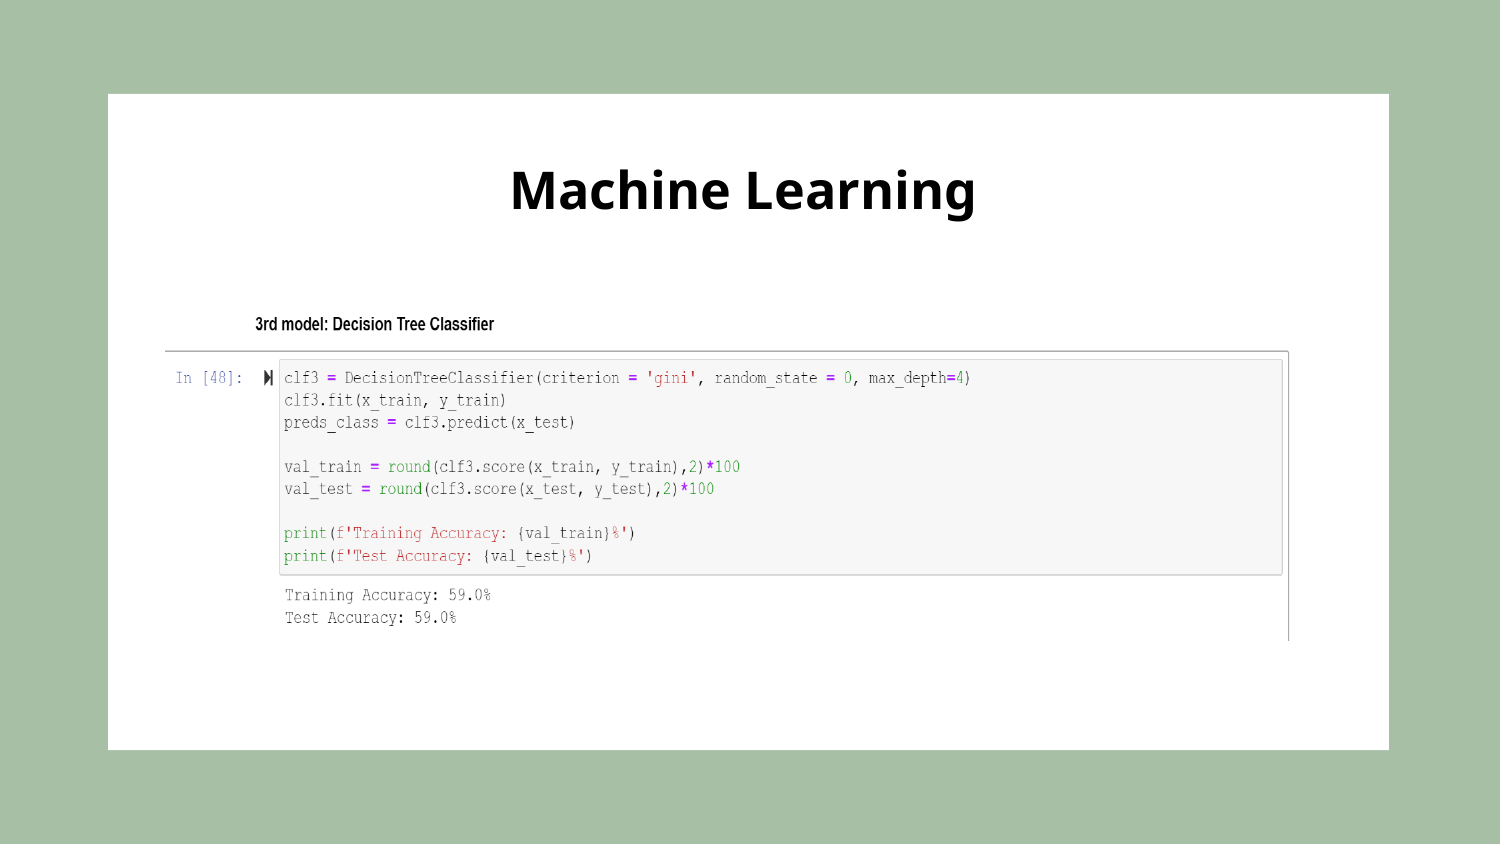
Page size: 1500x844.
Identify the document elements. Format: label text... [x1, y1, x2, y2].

title Machine Learning [109, 142, 1391, 248]
picture [164, 305, 1291, 642]
